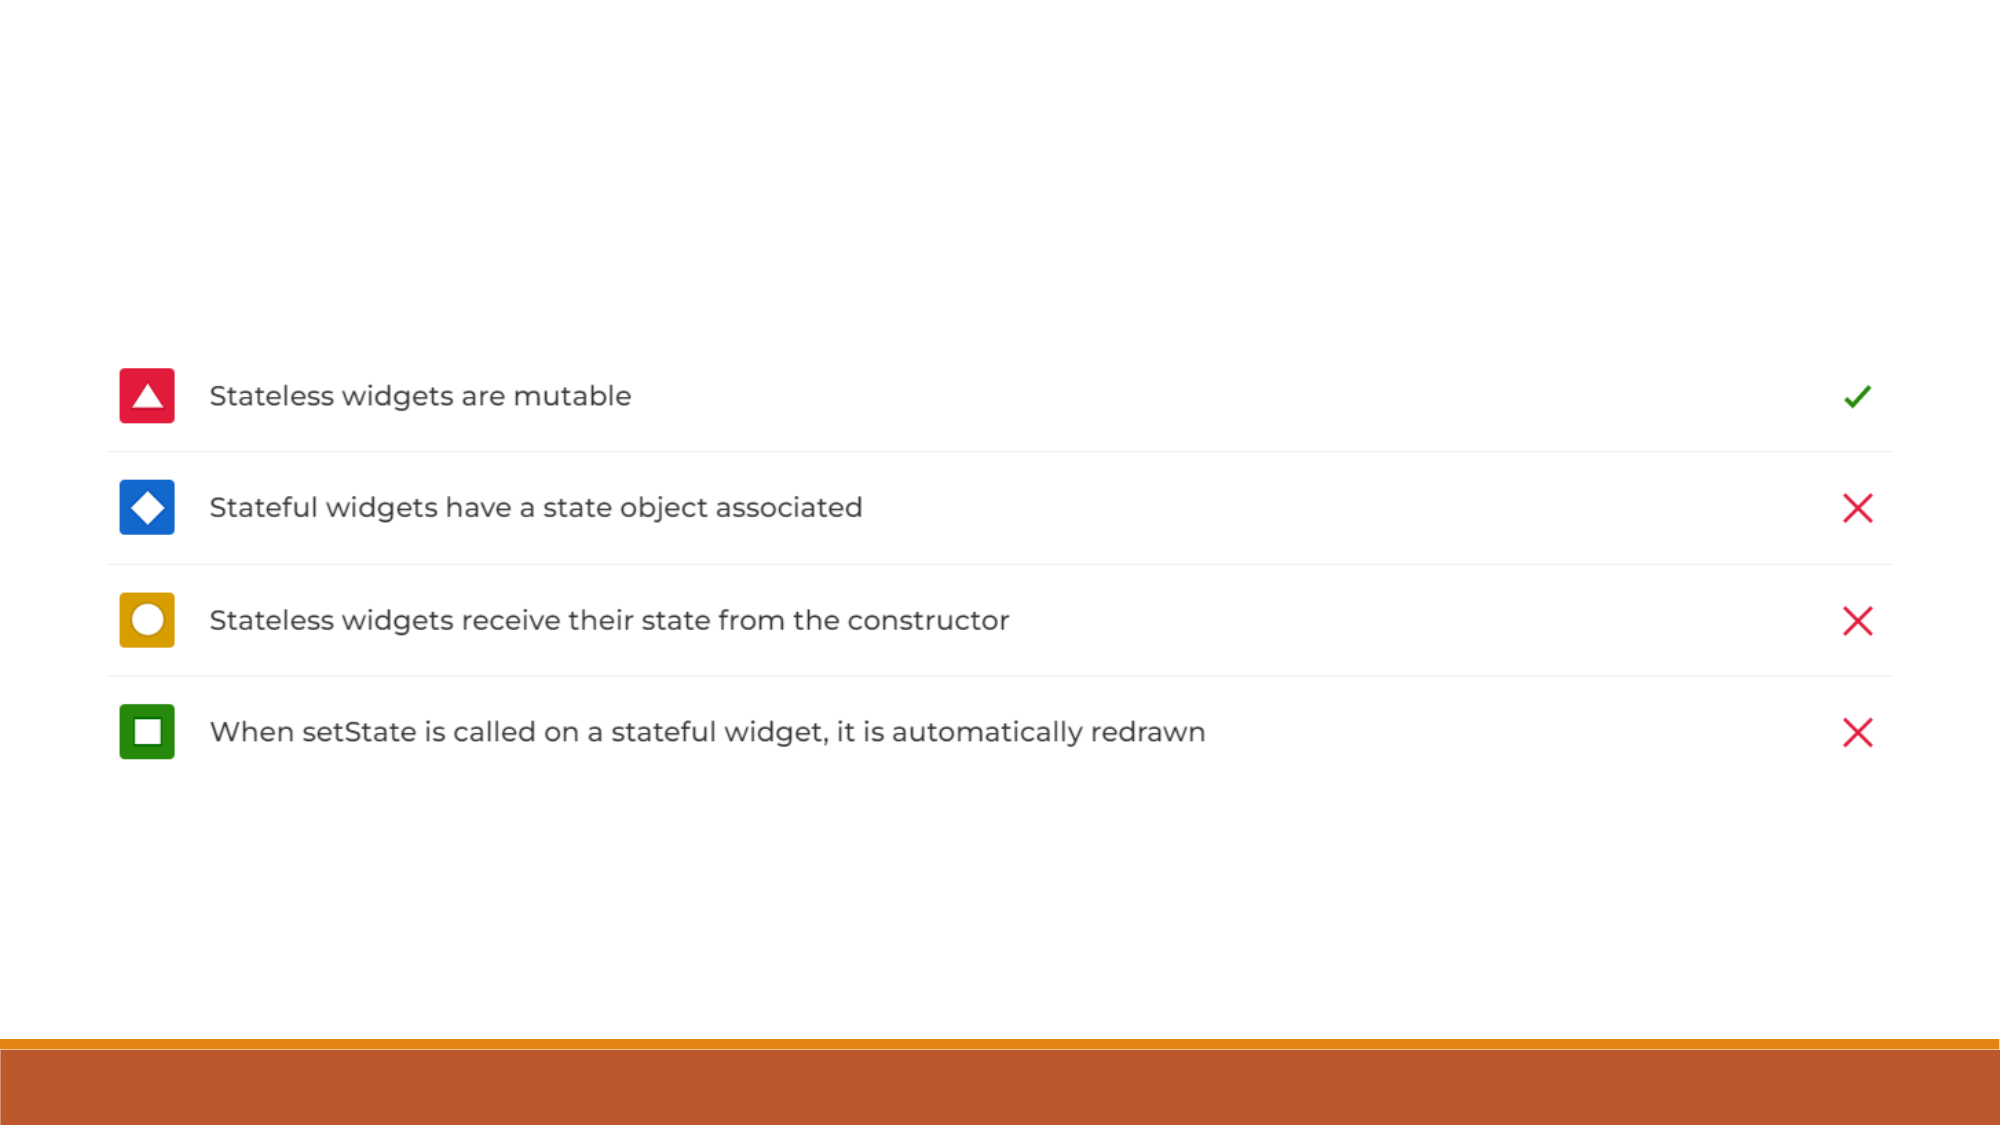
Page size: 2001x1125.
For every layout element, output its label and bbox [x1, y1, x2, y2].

picture [106, 355, 1894, 770]
